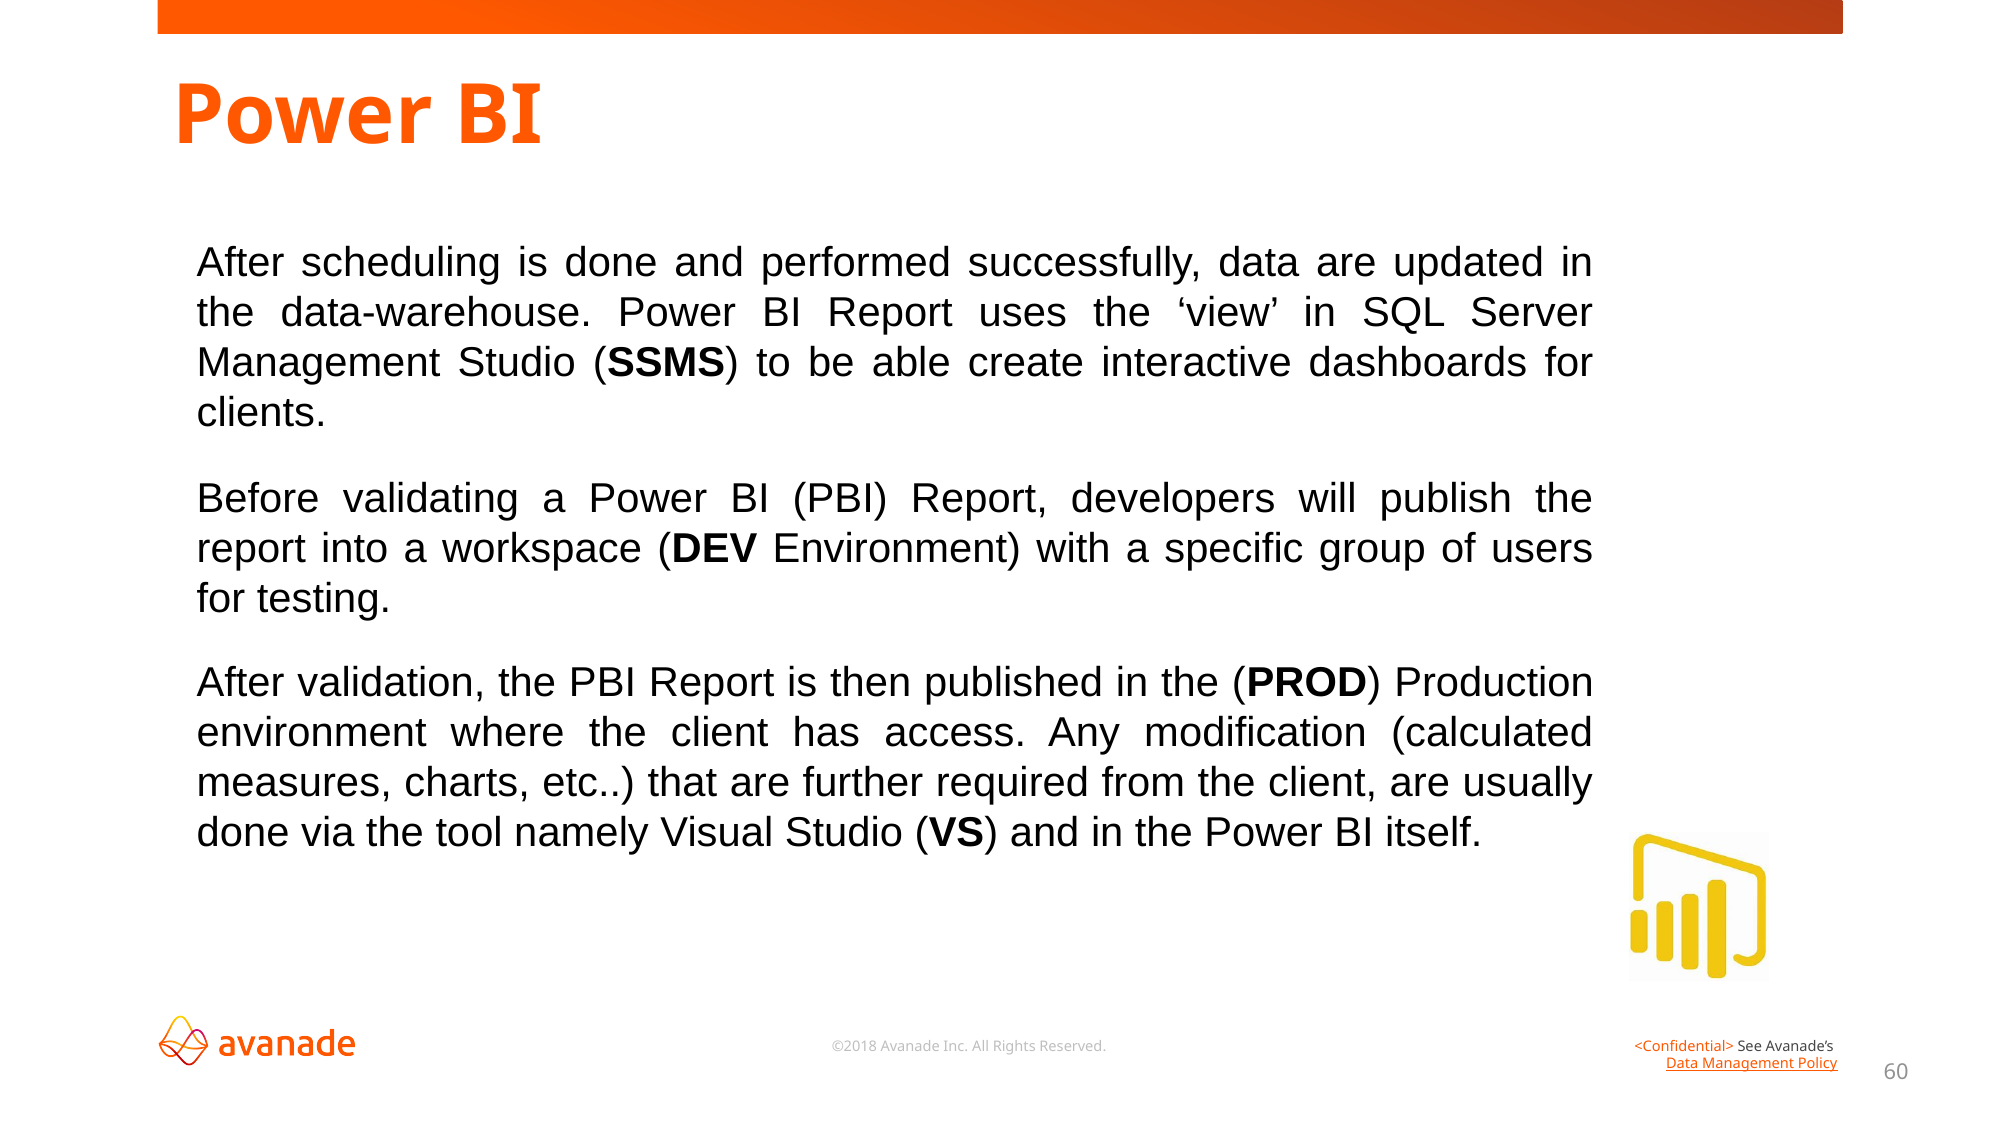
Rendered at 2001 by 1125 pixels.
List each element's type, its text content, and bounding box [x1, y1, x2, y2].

picture [1629, 832, 1769, 981]
text_box After scheduling is done and performed successfully, data are updated in the data-warehouse. Power BI Report uses the ‘view’ in SQL Server Management Studio (SSMS) to be able create interactive dashboards for clients. [181, 227, 1609, 443]
slide_number 60 [1842, 1042, 1924, 1103]
title Power BI [157, 64, 1843, 228]
text_box After validation, the PBI Report is then published in the (PROD) Production environment where the client has access. Any modification (calculated measures, charts, etc..) that are further required from the client, are usually done via the tool namely Visual Studio (VS) and in the Power BI itself. [181, 647, 1609, 863]
picture [138, 995, 384, 1086]
text_box Before validating a Power BI (PBI) Report, developers will publish the report into a workspace (DEV Environment) with a specific group of users for testing. [181, 462, 1609, 628]
